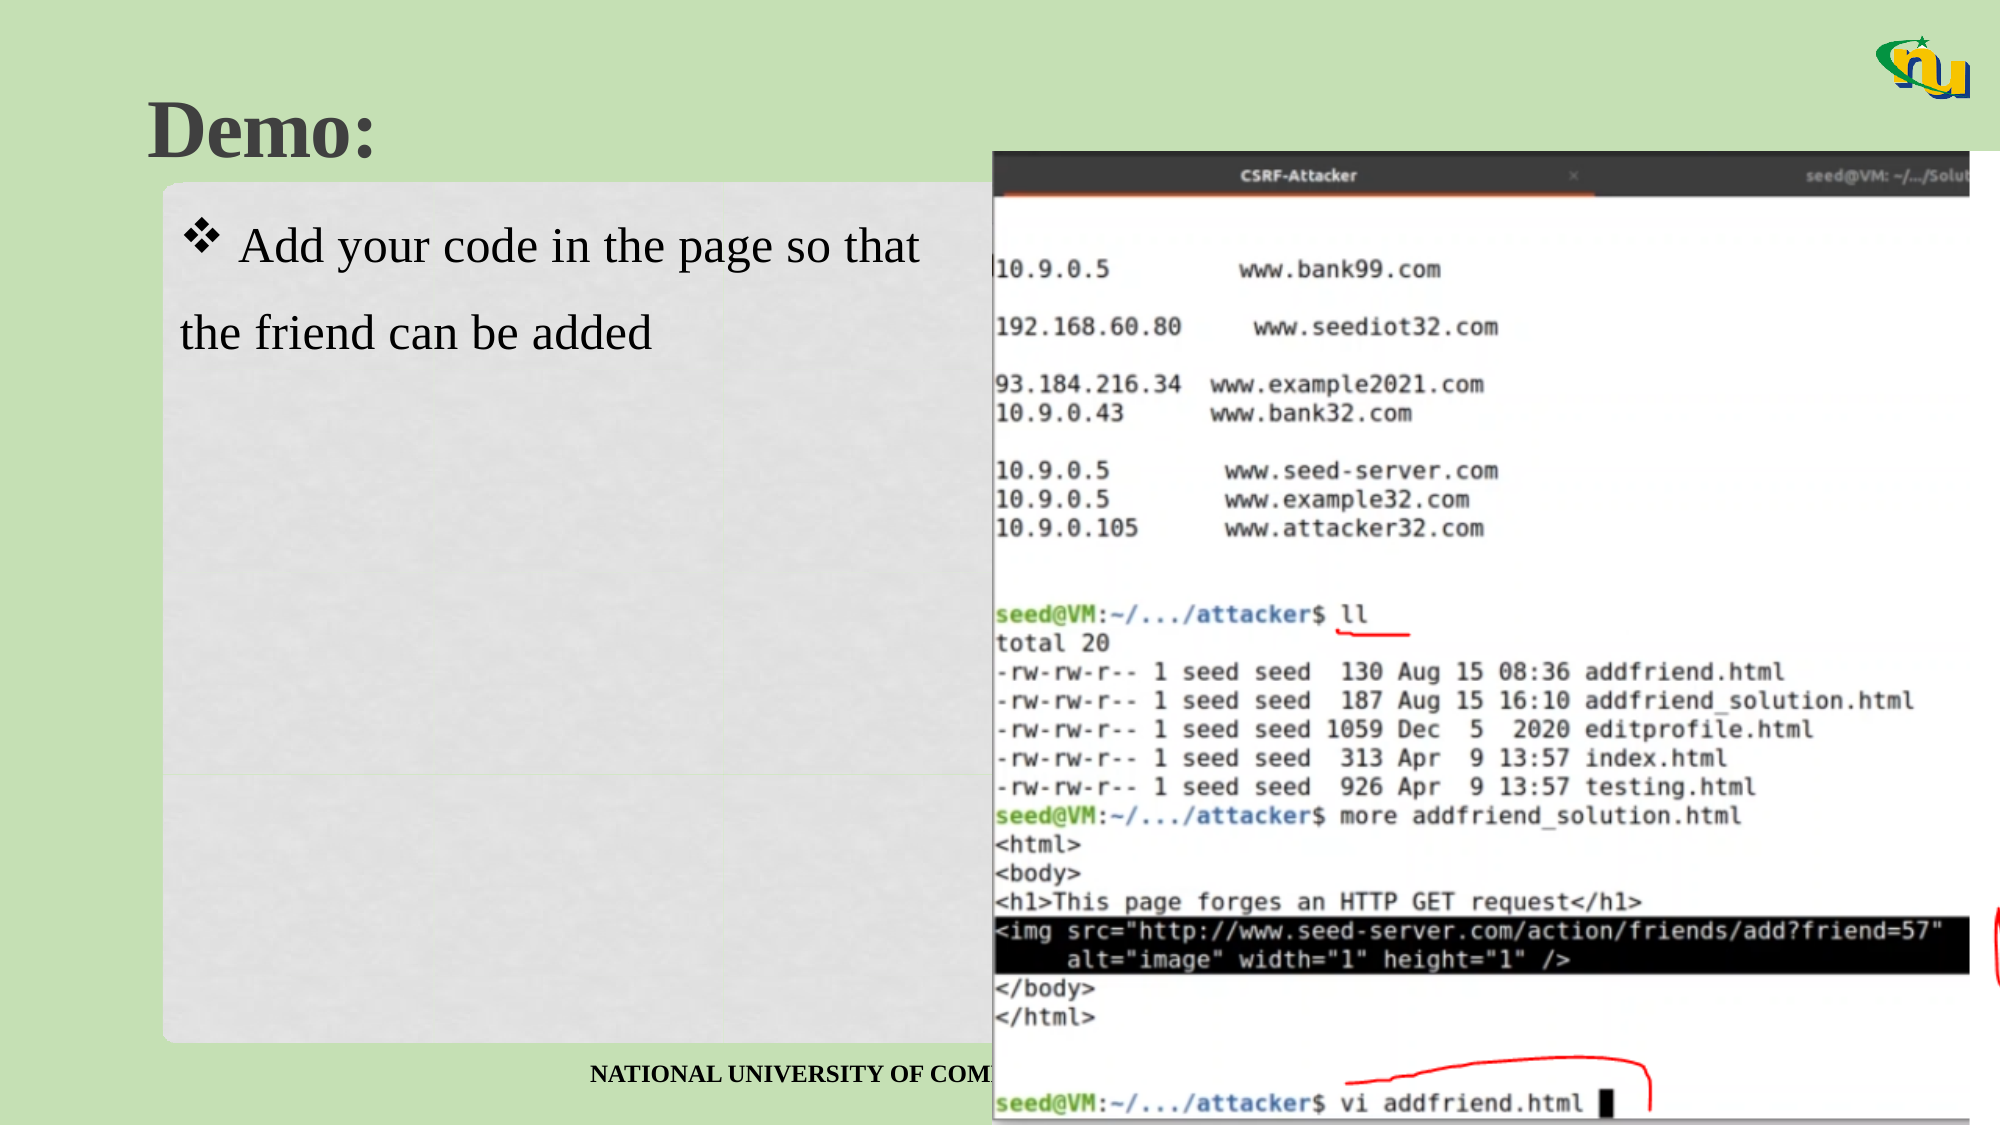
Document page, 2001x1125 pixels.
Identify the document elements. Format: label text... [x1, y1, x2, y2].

text_box Demo: [132, 0, 1595, 182]
text_box [162, 182, 992, 1043]
text_box Add your code in the page so that the friend can be added [177, 198, 992, 360]
footer NATIONAL UNIVERSITY OF COMPUTER & EMERGING SCIENCES [559, 1042, 992, 1103]
picture [992, 151, 2000, 1125]
picture [1866, 24, 1987, 108]
